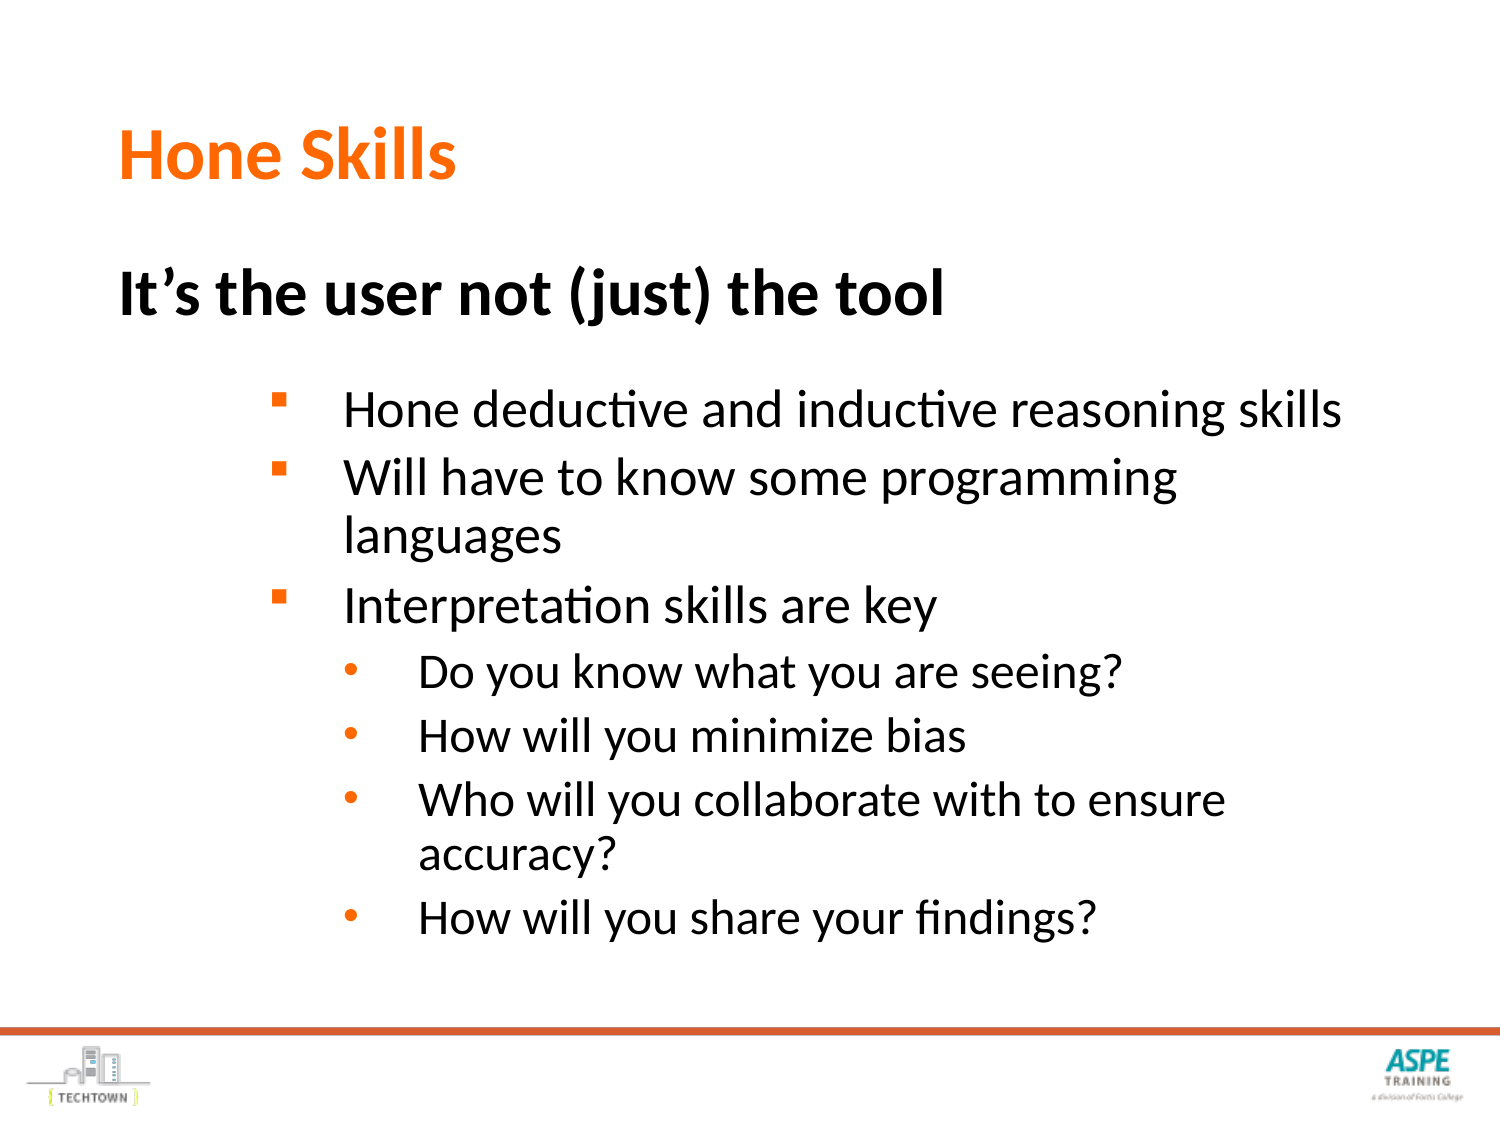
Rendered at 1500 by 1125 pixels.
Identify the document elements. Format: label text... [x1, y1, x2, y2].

list It’s the user not (just) the tool Hone deductive and inductive reasoning skills Will have to know some programming languages Interpretation skills are key Do you know what you are seeing? How will you minimize bias Who will you collaborate with to ensure accuracy? How will you share your findings? [103, 249, 1397, 1014]
title Hone Skills [103, 59, 1397, 249]
